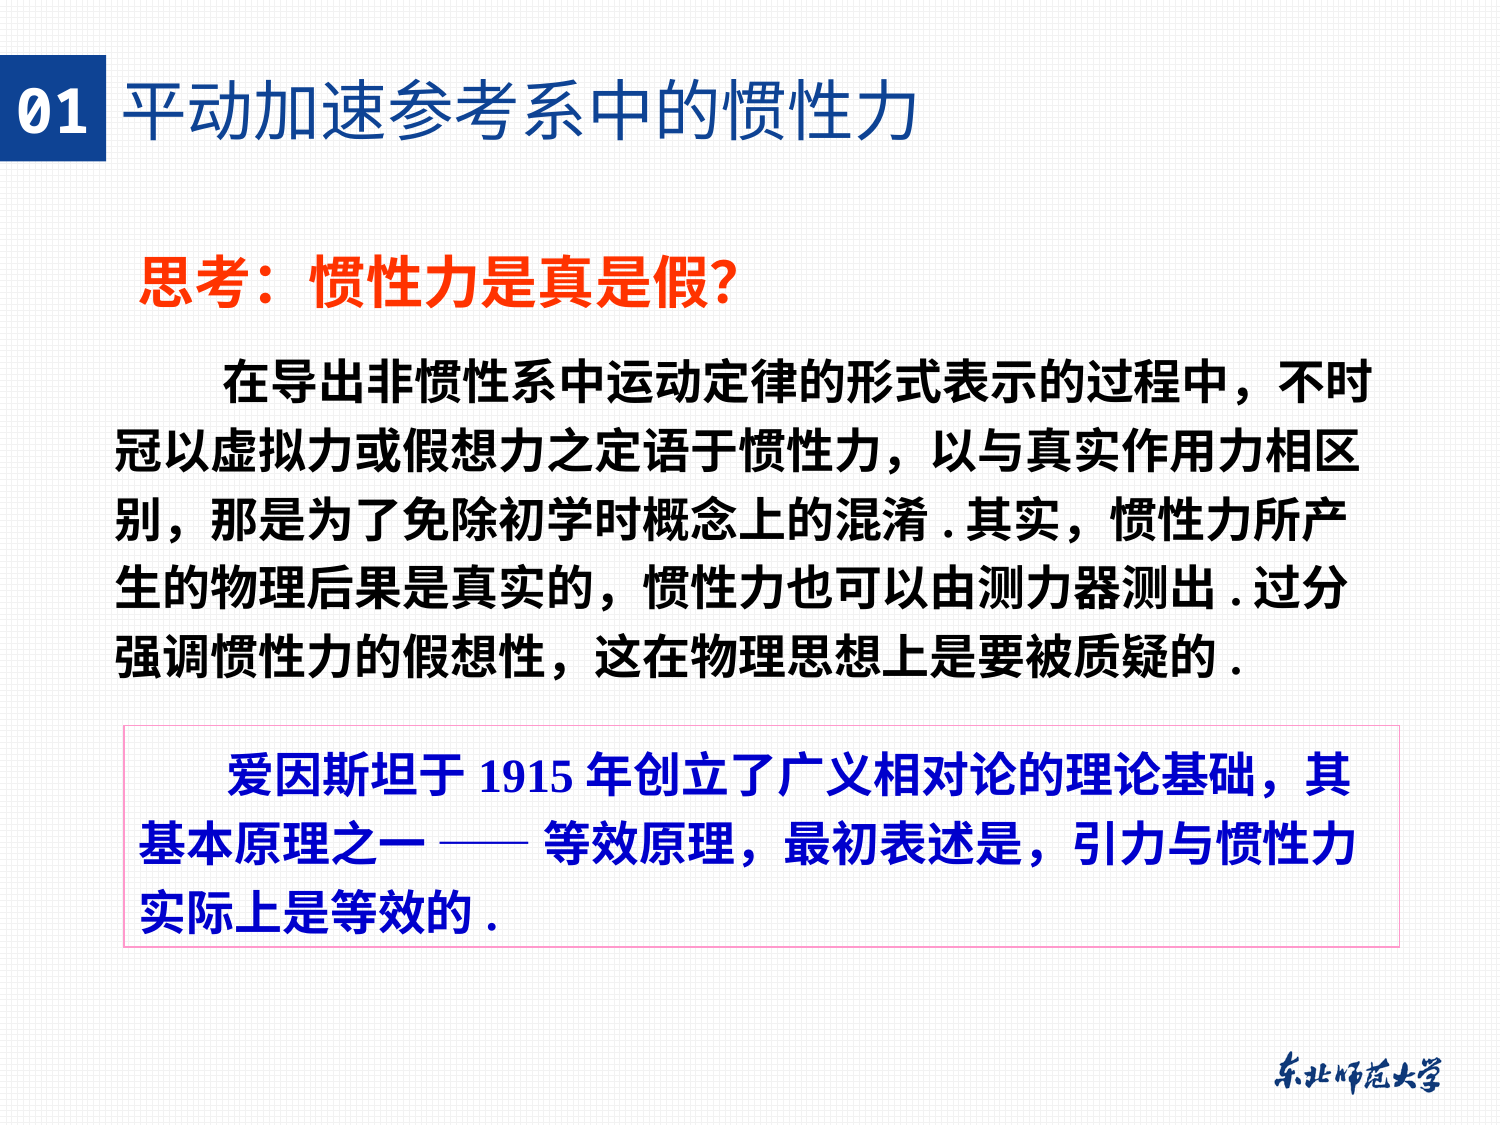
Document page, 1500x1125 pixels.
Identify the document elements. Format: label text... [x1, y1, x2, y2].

text_box 在导出非惯性系中运动定律的形式表示的过程中，不时冠以虚拟力或假想力之定语于惯性力，以与真实作用力相区别，那是为了免除初学时概念上的混淆.其实，惯性力所产生的物理后果是真实的，惯性力也可以由测力器测出.过分强调惯性力的假想性，这在物理思想上是要被质疑的. [100, 332, 1400, 692]
text_box 爱因斯坦于1915年创立了广义相对论的理论基础，其基本原理之一 —— 等效原理，最初表述是，引力与惯性力实际上是等效的. [123, 725, 1400, 947]
text_box 思考：惯性力是真是假？ [122, 238, 961, 322]
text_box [0, 55, 1275, 162]
